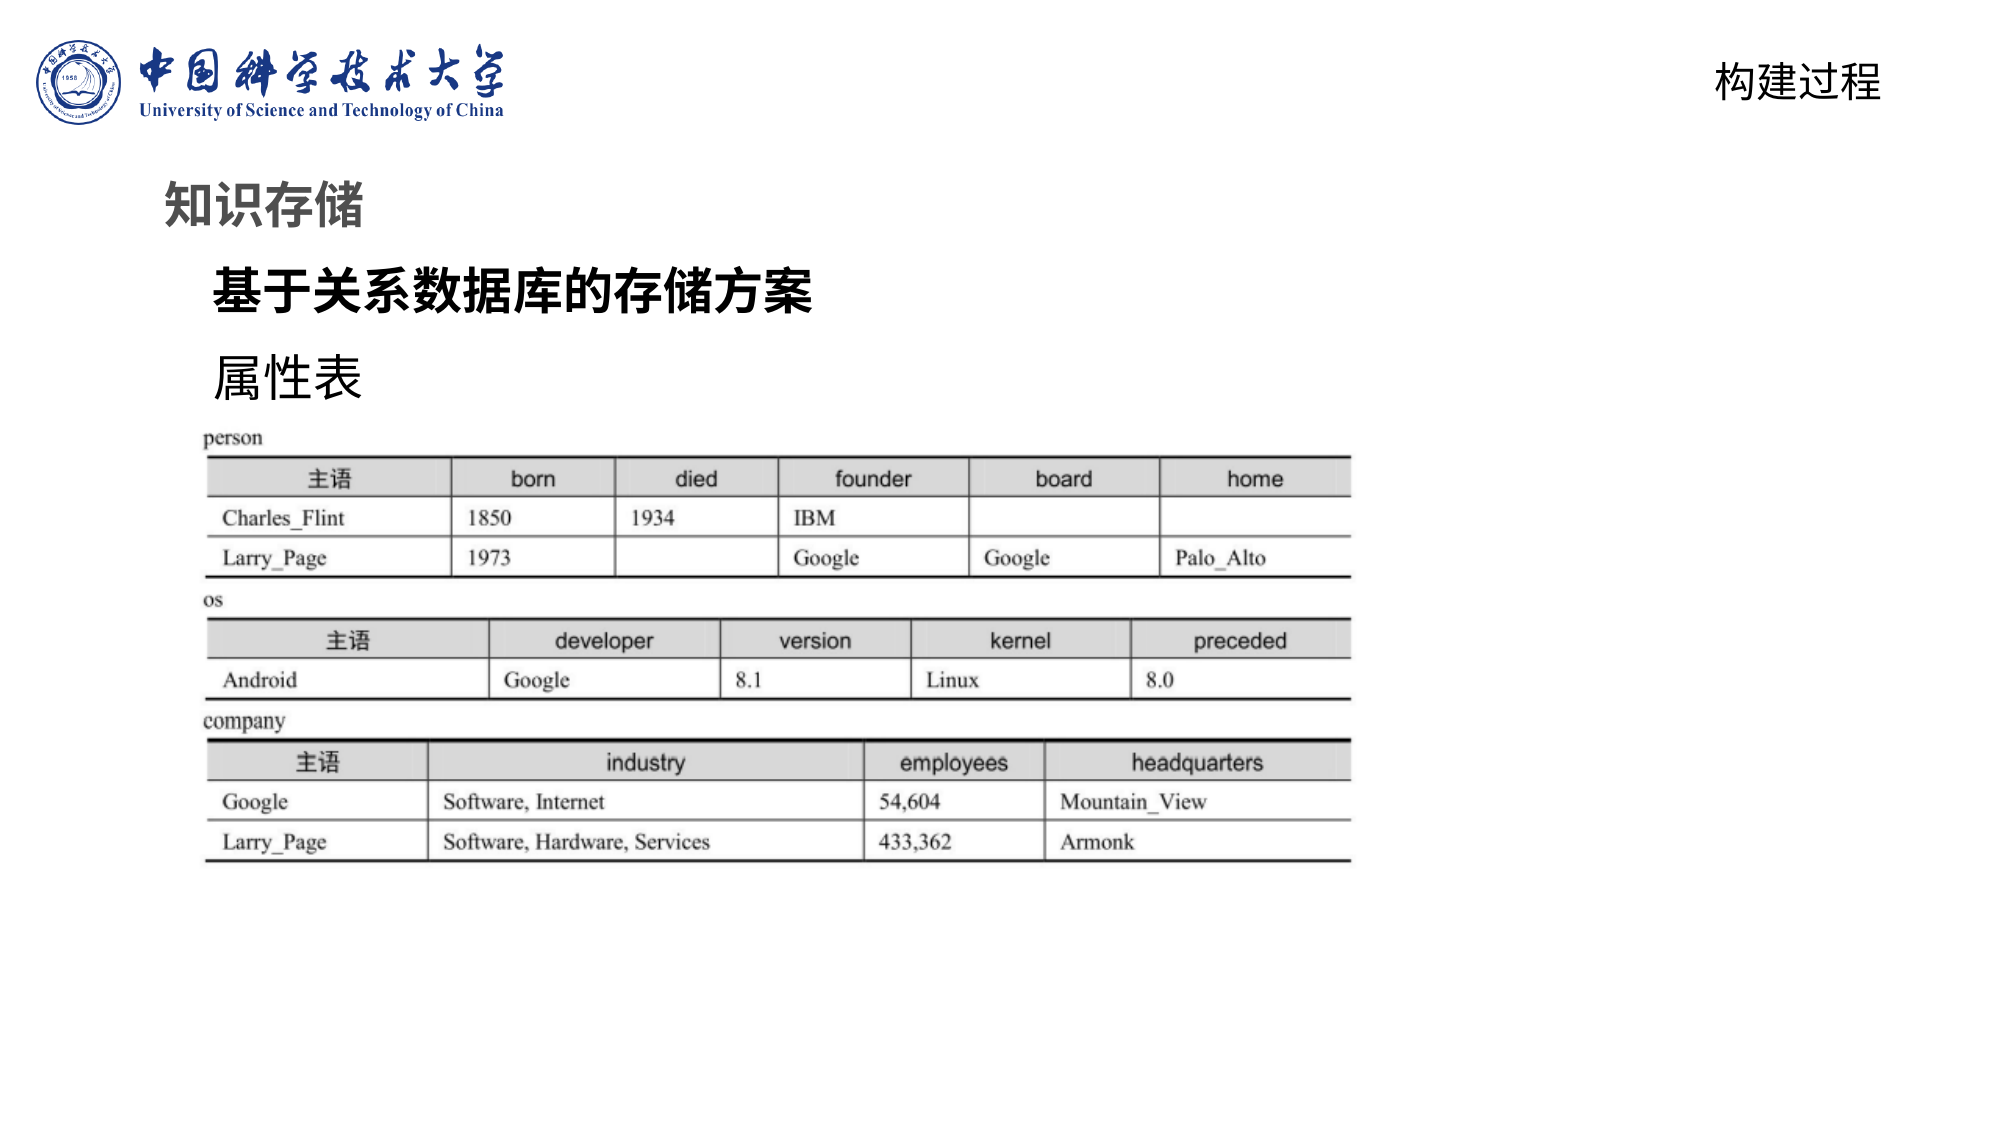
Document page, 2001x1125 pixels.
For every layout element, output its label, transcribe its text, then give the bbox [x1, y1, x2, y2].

picture [198, 424, 1367, 872]
text_box 基于关系数据库的存储方案 [198, 252, 858, 328]
text_box 构建过程 [1699, 48, 1954, 114]
picture [0, 27, 539, 135]
text_box 知识存储 [150, 166, 1977, 242]
text_box 属性表 [199, 338, 379, 414]
